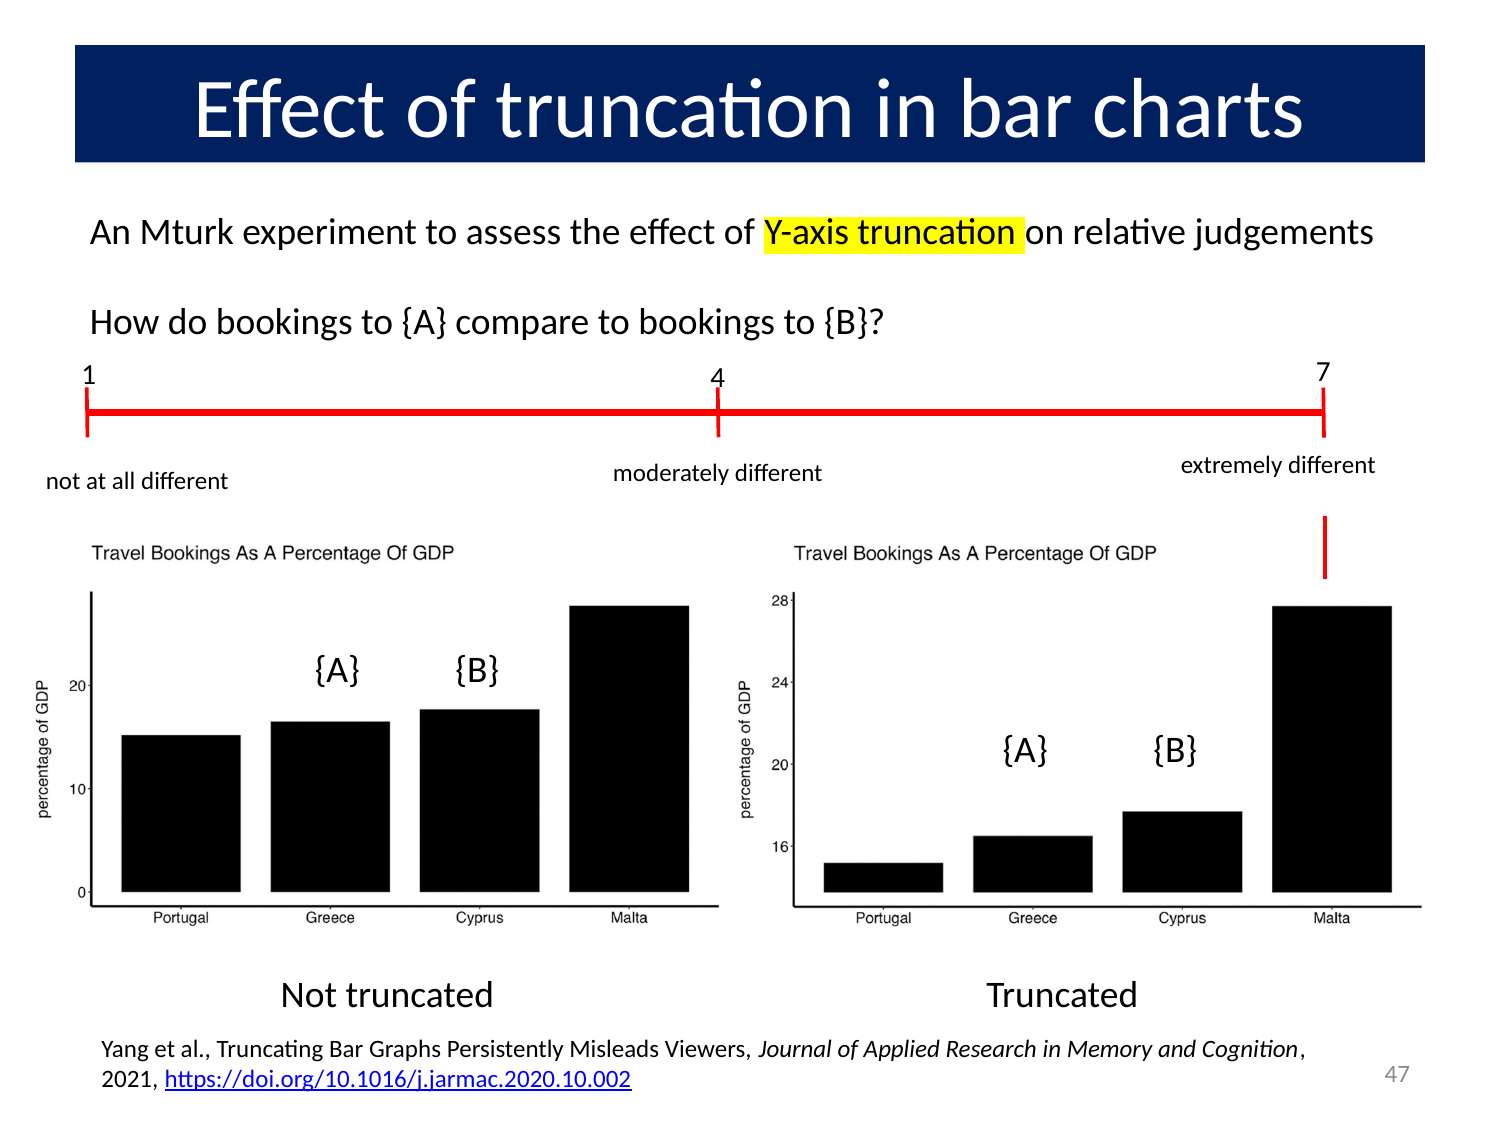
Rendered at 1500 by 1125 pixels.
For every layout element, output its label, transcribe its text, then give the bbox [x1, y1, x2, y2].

text_box Not truncated [162, 962, 613, 1023]
text_box 4 [692, 351, 743, 401]
text_box 7 [1300, 345, 1346, 395]
picture [32, 541, 1426, 931]
text_box not at all different [12, 456, 263, 502]
text_box Yang et al., Truncating Bar Graphs Persistently Misleads Viewers, Journal of Applied Research in Memory and Cognition, 2021, https://doi.org/10.1016/j.jarmac.2020.10.002 [86, 1024, 1375, 1125]
title Effect of truncation in bar charts [75, 45, 1425, 163]
text_box Truncated [912, 962, 1213, 1023]
text_box 1 [66, 347, 104, 398]
text_box moderately different [592, 449, 843, 495]
text_box An Mturk experiment to assess the effect of Y-axis truncation on relative judgements How do bookings to {A} compare to bookings to {B}? [74, 199, 1425, 350]
slide_number 47 [1375, 1042, 1425, 1103]
text_box extremely different [1162, 441, 1395, 486]
